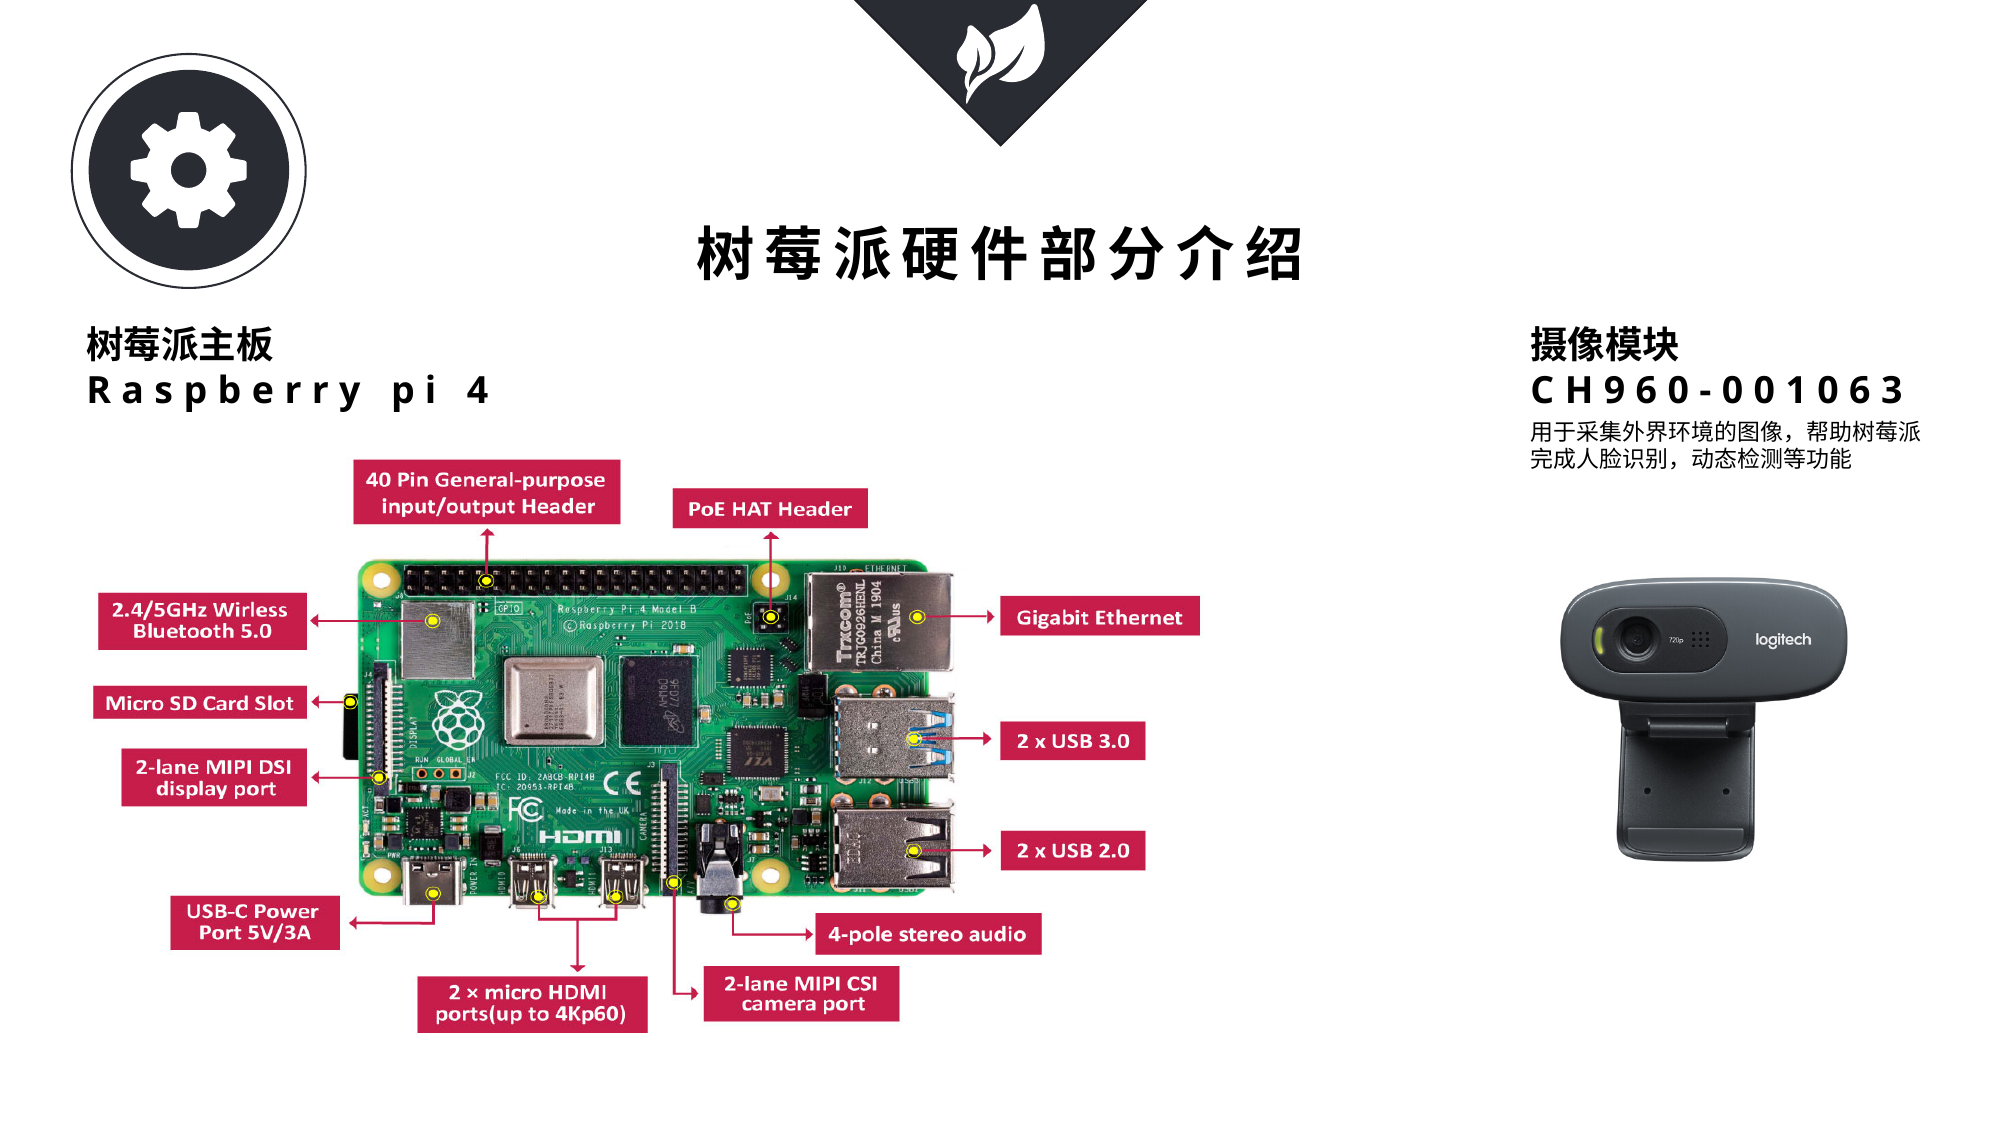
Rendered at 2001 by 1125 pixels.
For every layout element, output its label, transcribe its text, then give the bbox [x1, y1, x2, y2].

text_box 摄像模块 CH960-001063 [1515, 314, 2000, 419]
text_box 树莓派主板 Raspberry pi 4 [71, 386, 557, 392]
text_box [0, 53, 1082, 386]
picture [14, 392, 1277, 1099]
picture [1553, 562, 1861, 870]
text_box 用于采集外界环境的图像，帮助树莓派完成人脸识别，动态检测等功能 [1515, 410, 1949, 480]
text_box 树莓派硬件部分介绍 [1082, 209, 1344, 365]
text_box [855, 0, 1146, 146]
